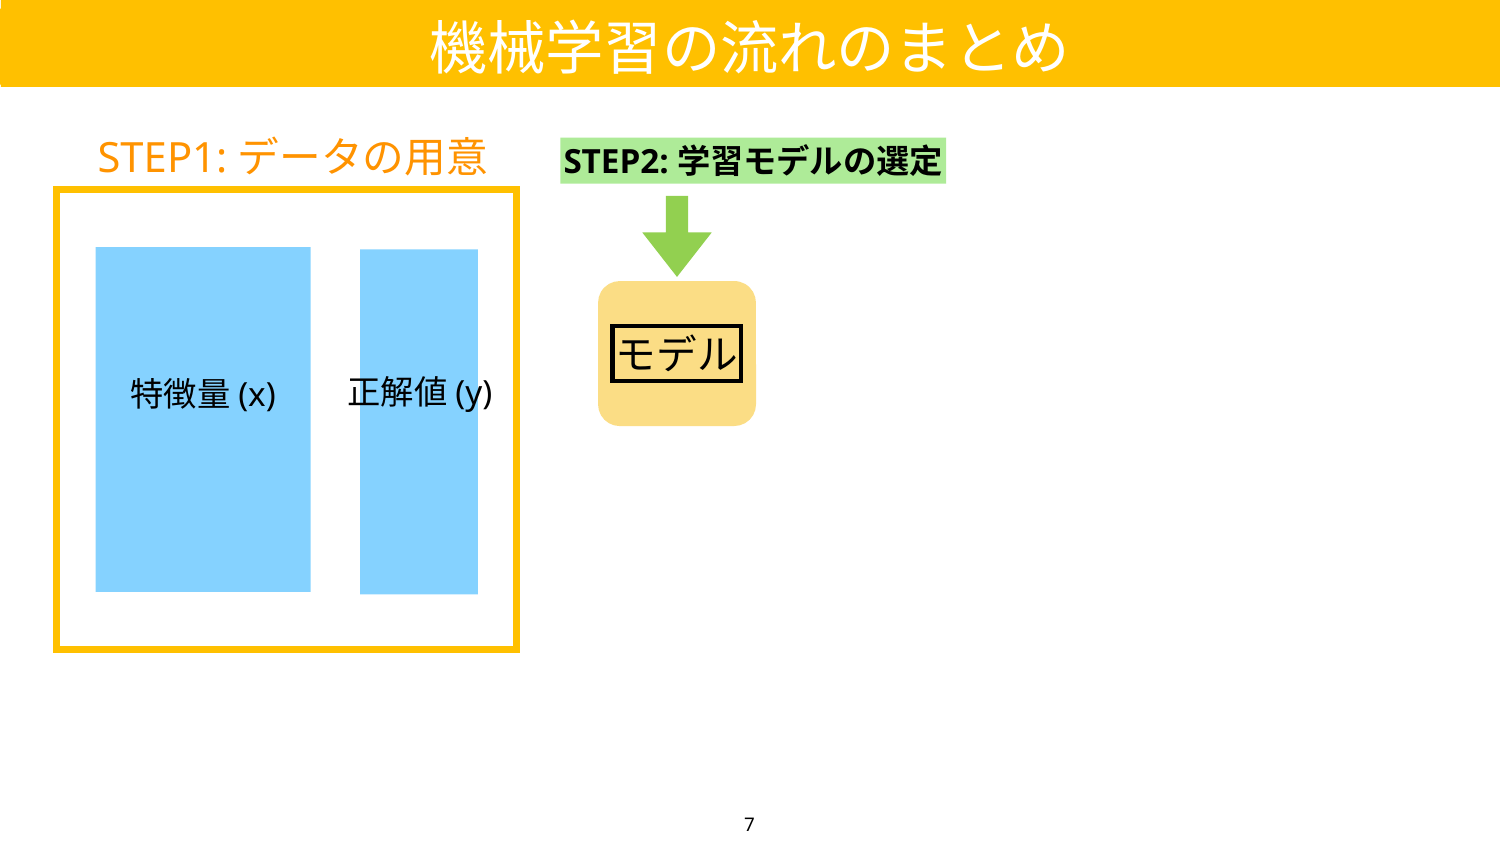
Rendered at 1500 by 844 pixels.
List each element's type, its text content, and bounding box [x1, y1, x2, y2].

text_box [95, 247, 311, 592]
text_box STEP1:データの用意 [88, 122, 497, 190]
slide_number 7 [730, 804, 769, 844]
text_box モデル [612, 326, 742, 381]
text_box [360, 249, 478, 362]
text_box STEP2:学習モデルの選定 [560, 137, 947, 184]
text_box [360, 420, 478, 595]
text_box 正解値(y) [339, 362, 501, 420]
text_box [598, 281, 757, 427]
text_box [0, 0, 1500, 87]
text_box [56, 189, 517, 650]
text_box 機械学習の流れのまとめ [0, 8, 1499, 85]
text_box 特徴量(x) [122, 365, 285, 422]
text_box [642, 195, 712, 277]
